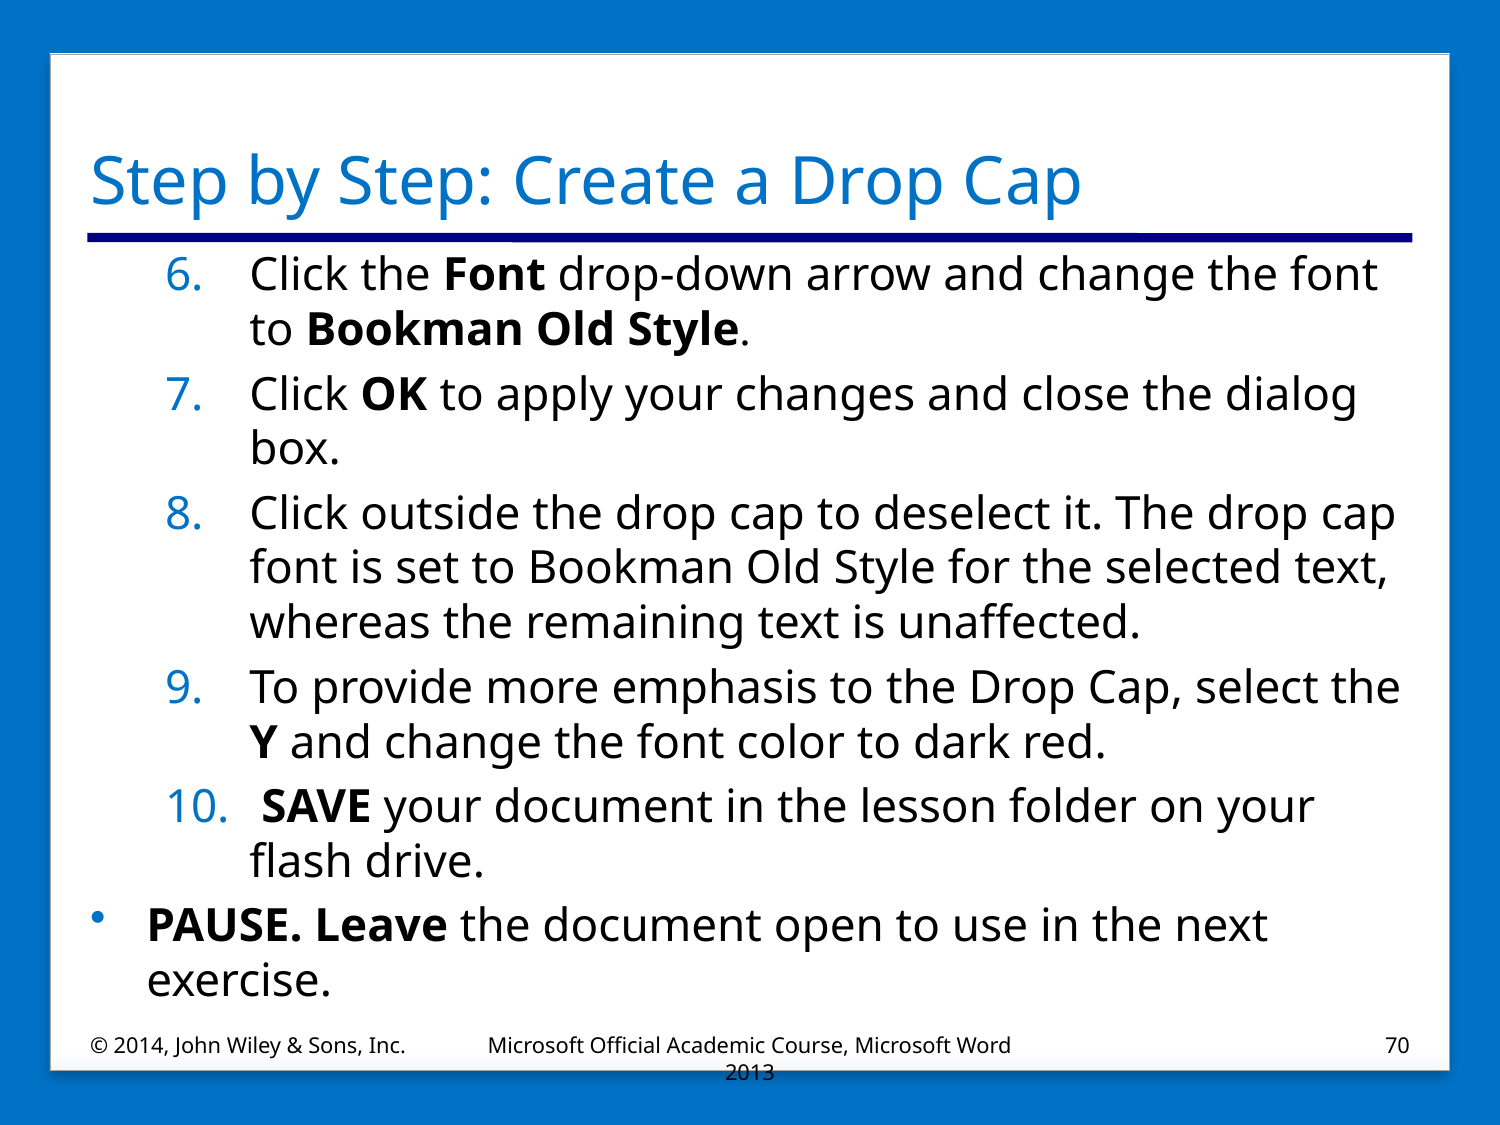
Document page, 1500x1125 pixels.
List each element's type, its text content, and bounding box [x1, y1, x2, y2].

slide_number 70 [1074, 1024, 1426, 1103]
footer Microsoft Official Academic Course, Microsoft Word 2013 [449, 1024, 1051, 1103]
slide_number © 2014, John Wiley & Sons, Inc. [74, 1024, 426, 1103]
title Step by Step: Create a Drop Cap [74, 74, 1426, 226]
list Click the Font drop-down arrow and change the font to Bookman Old Style. Click OK to apply your changes and close the dialog box. Click outside the drop cap to deselect it. The drop cap font is set to Bookman Old Style for the selected text, whereas the remaining text is unaffected. To provide more emphasis to the Drop Cap, select the Y and change the font color to dark red. SAVE your document in the lesson folder on your flash drive. PAUSE. Leave the document open to use in the next exercise. [75, 237, 1425, 1063]
